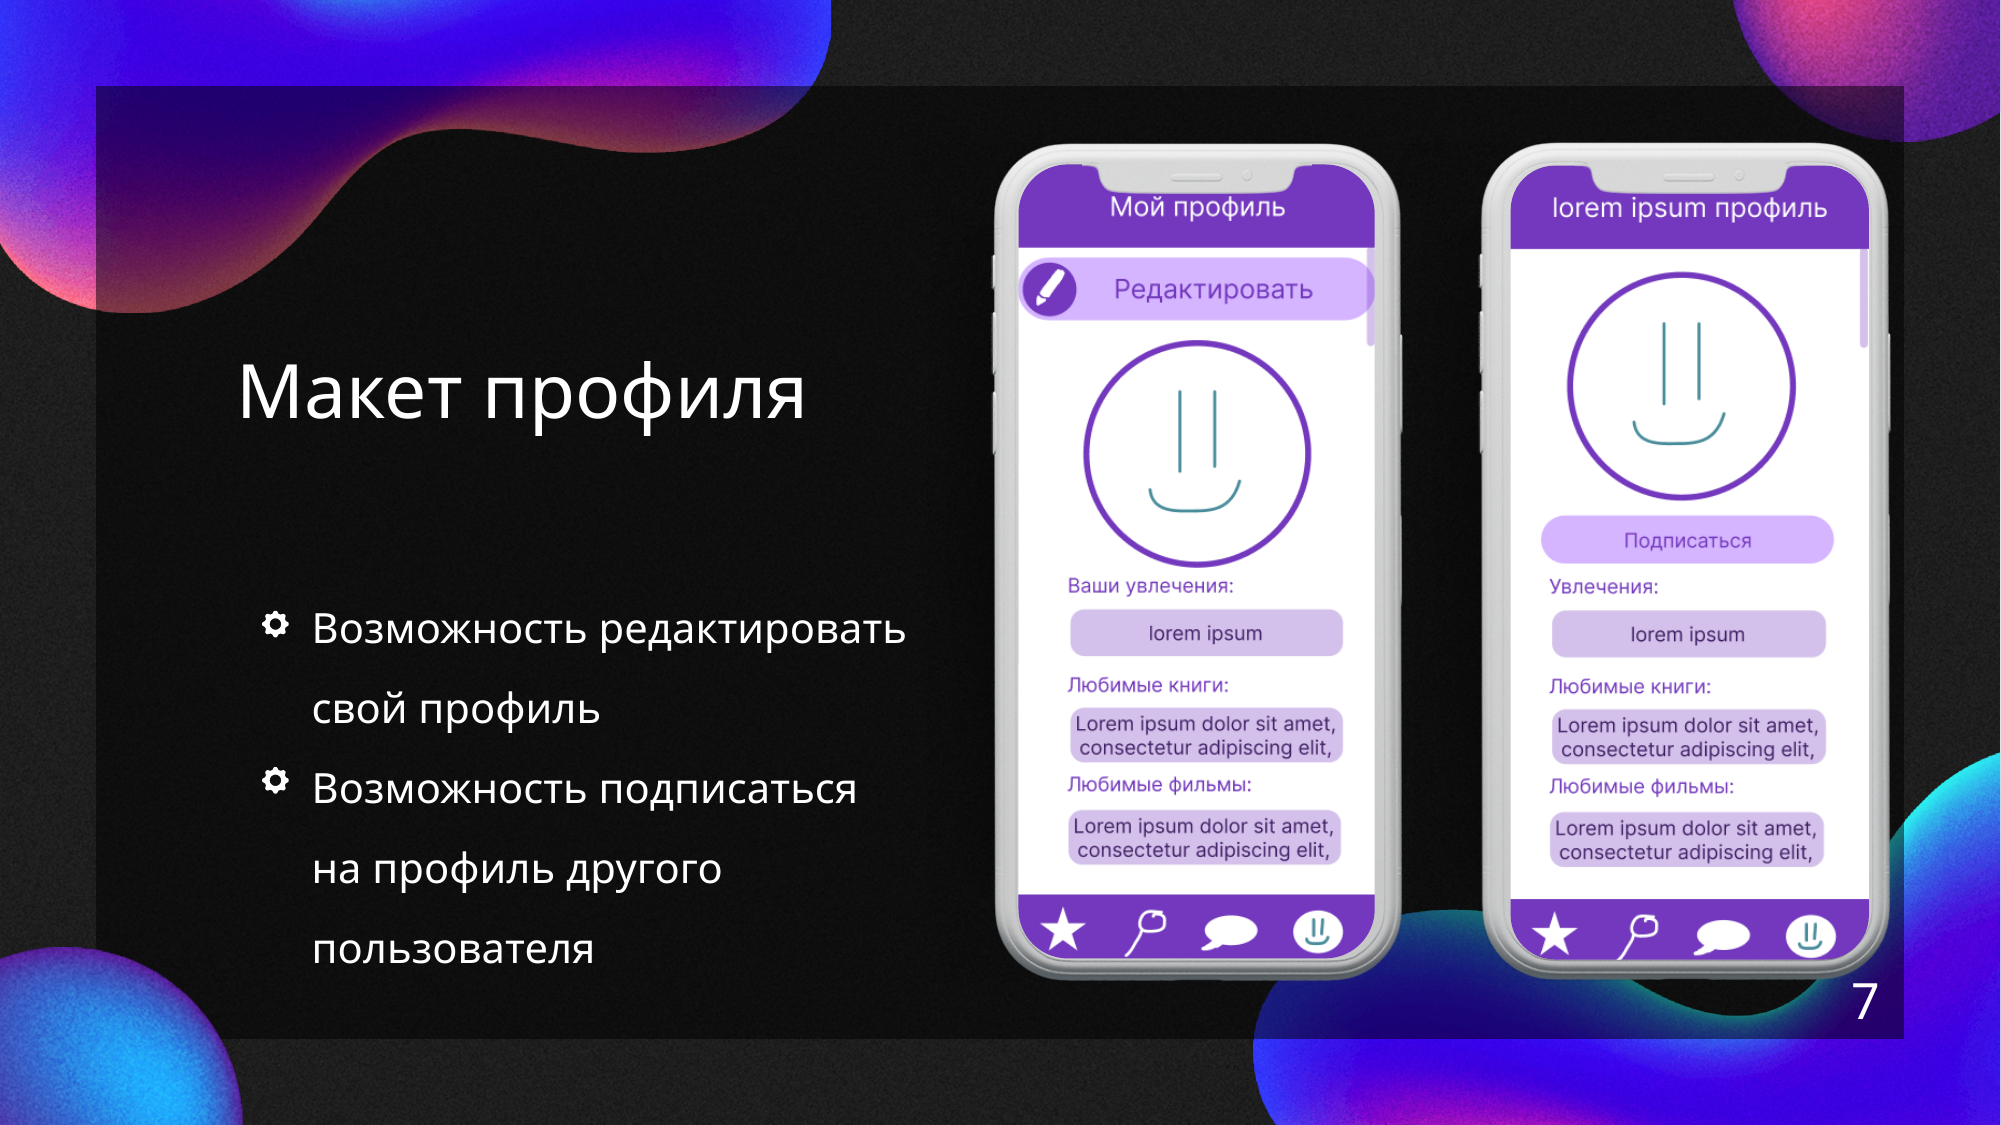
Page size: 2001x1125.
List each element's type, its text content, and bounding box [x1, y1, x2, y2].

text_box Возможность редактировать свой профиль Возможность подписаться на профиль другого пользователя [221, 563, 887, 979]
text_box 7 [1837, 961, 1896, 1037]
text_box [262, 610, 289, 638]
text_box Макет профиля [221, 336, 887, 442]
picture [0, 0, 2001, 1125]
text_box [262, 767, 289, 794]
